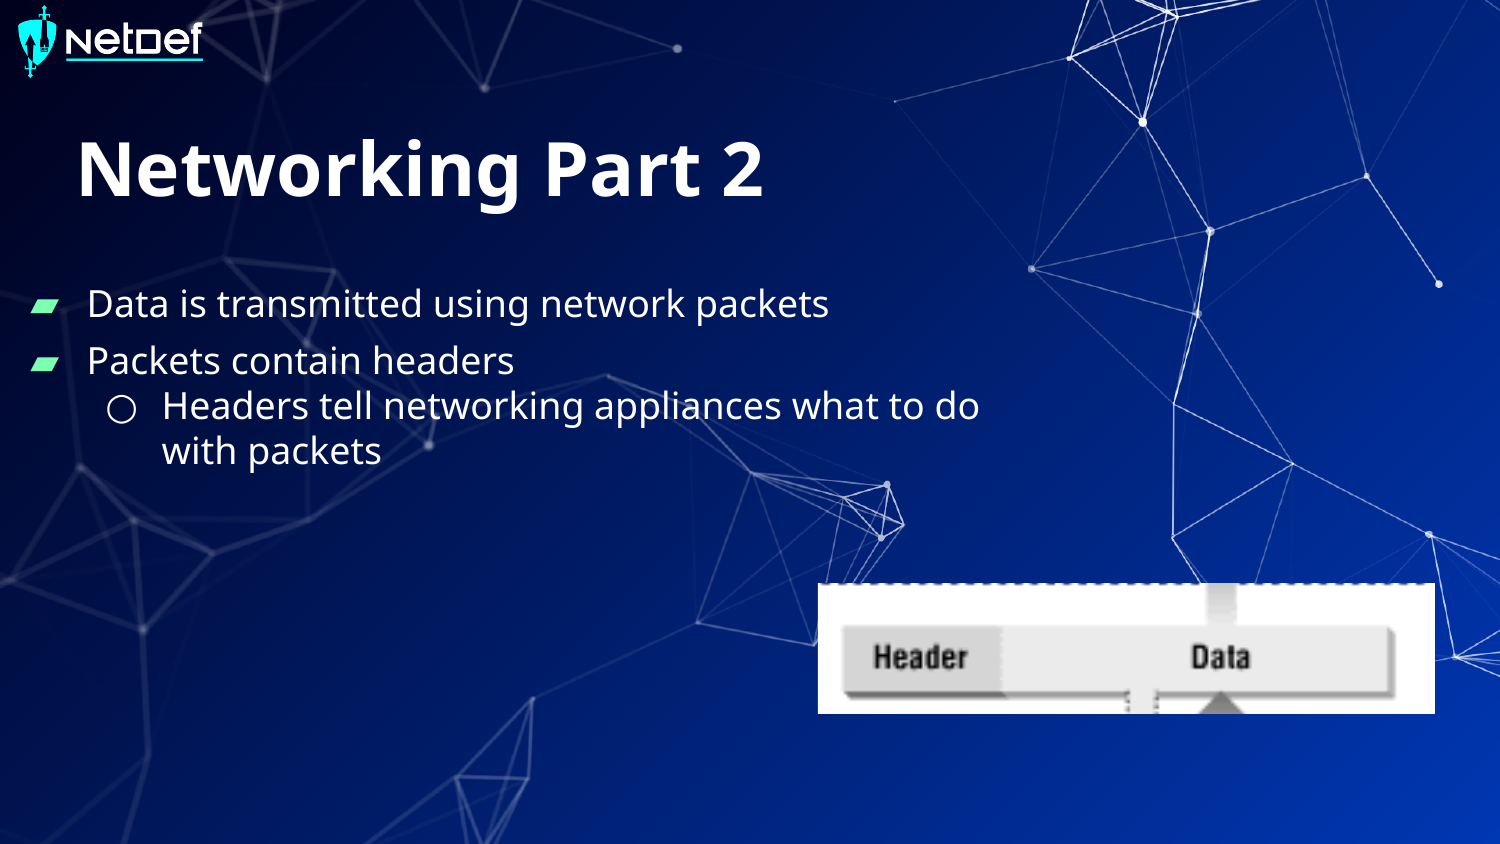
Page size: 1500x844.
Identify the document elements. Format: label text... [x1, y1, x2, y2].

title Networking Part 2 [75, 71, 1064, 212]
picture [0, 0, 1500, 844]
list Data is transmitted using network packets Packets contain headers Headers tell networking appliances what to do with packets [11, 279, 1011, 797]
